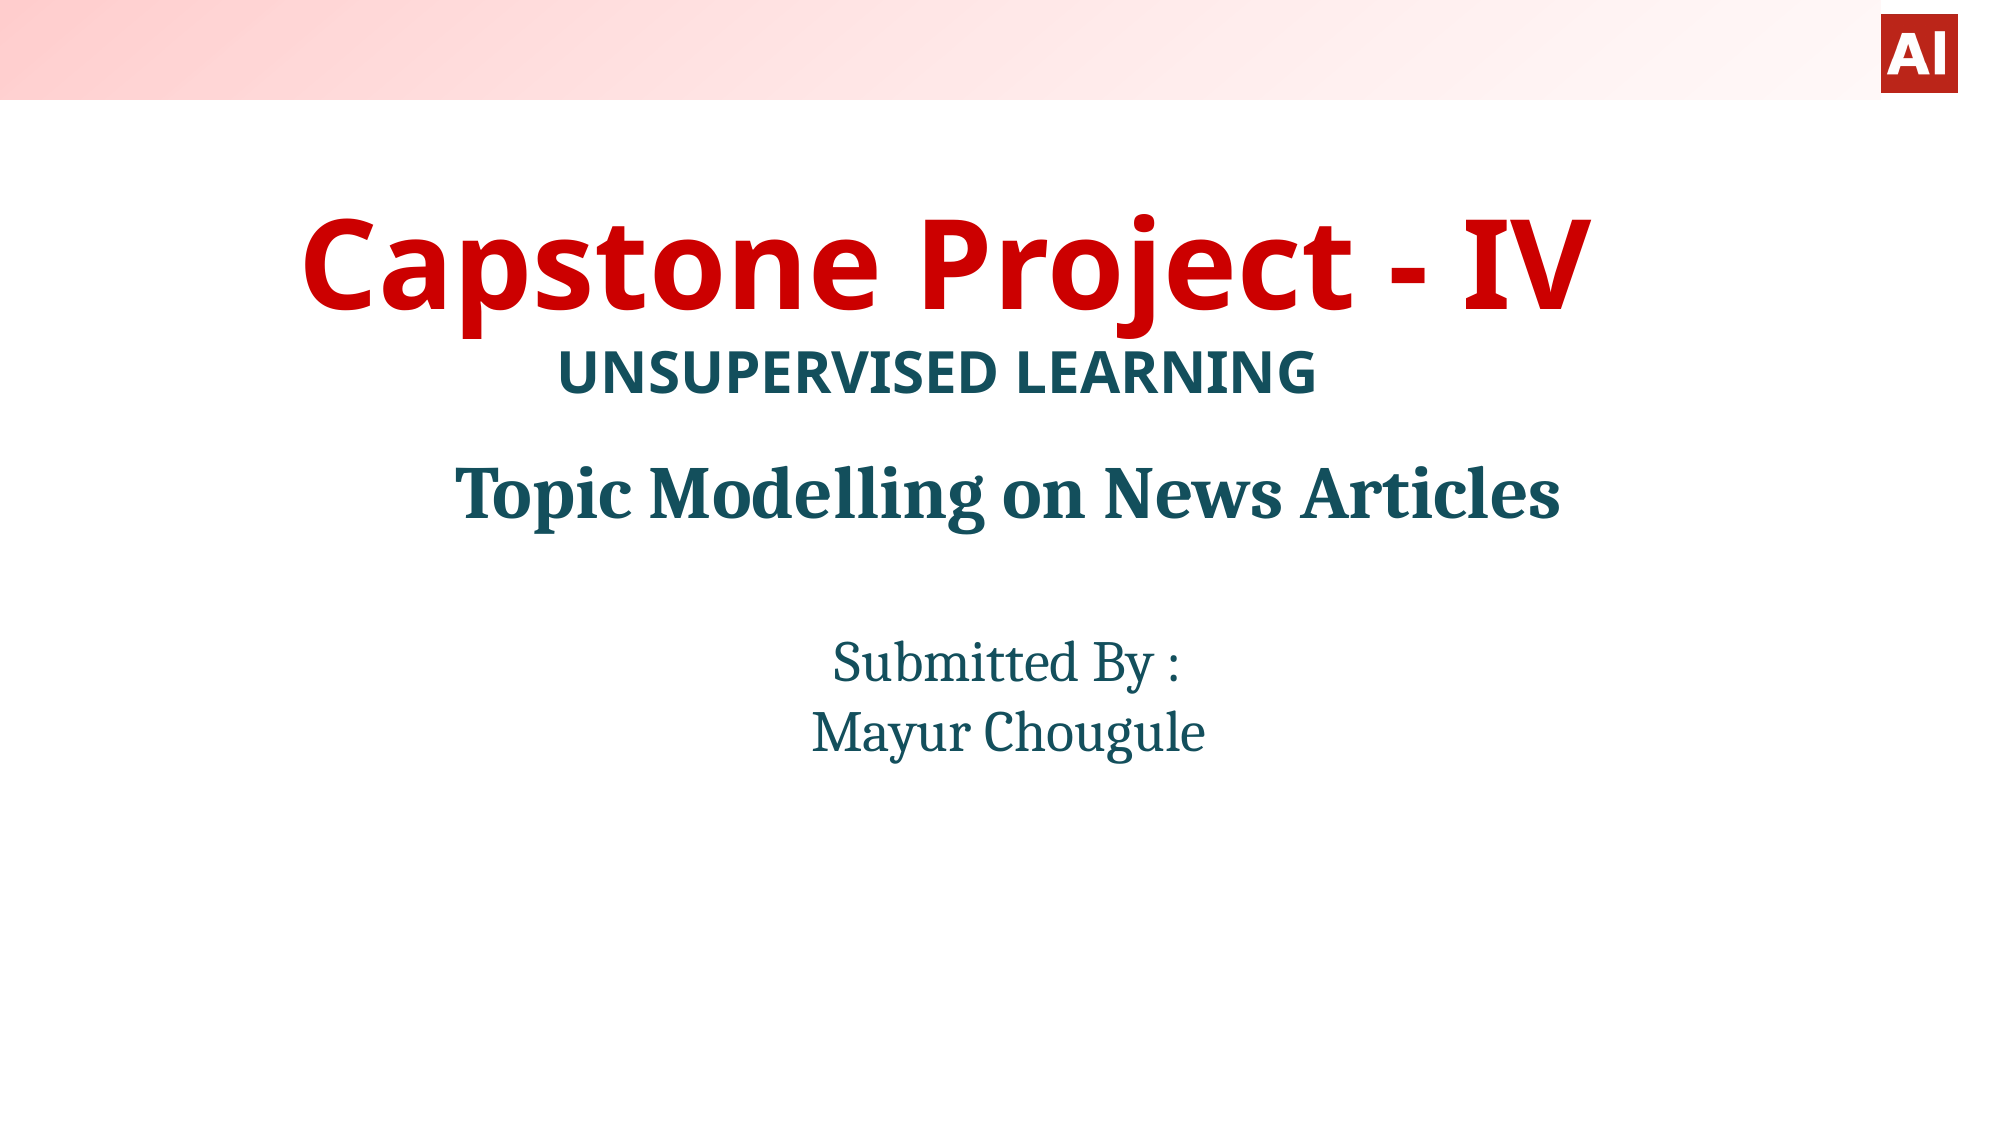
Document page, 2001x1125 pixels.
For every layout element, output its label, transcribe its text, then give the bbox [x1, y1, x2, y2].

text_box [0, 0, 1883, 102]
title Capstone Project - IV UNSUPERVISED LEARNING [14, 110, 1877, 425]
text_box Topic Modelling on News Articles Submitted By : Mayur Chougule [420, 435, 1598, 771]
picture [1883, 14, 1958, 93]
